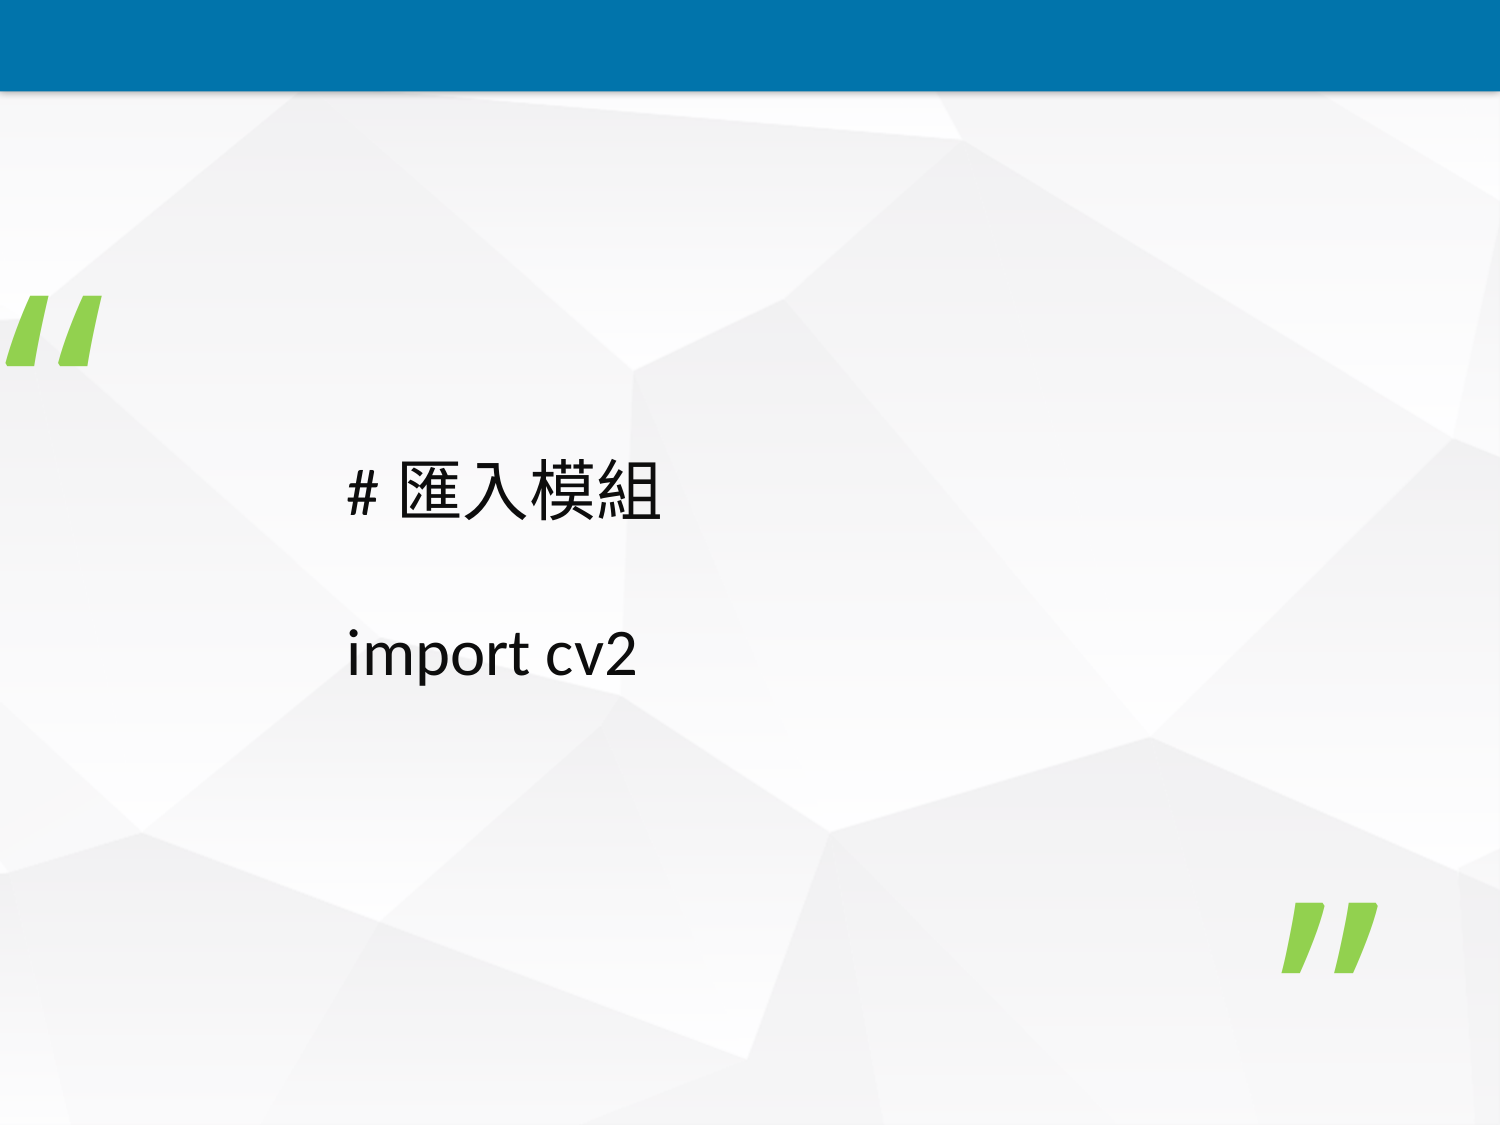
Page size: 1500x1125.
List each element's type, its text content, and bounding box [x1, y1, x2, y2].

text_box “ [0, 206, 224, 567]
text_box ” [1263, 813, 1500, 1125]
text_box [0, 0, 1500, 92]
text_box #匯入模組 import cv2 [332, 441, 1390, 696]
picture [0, 92, 1500, 1125]
